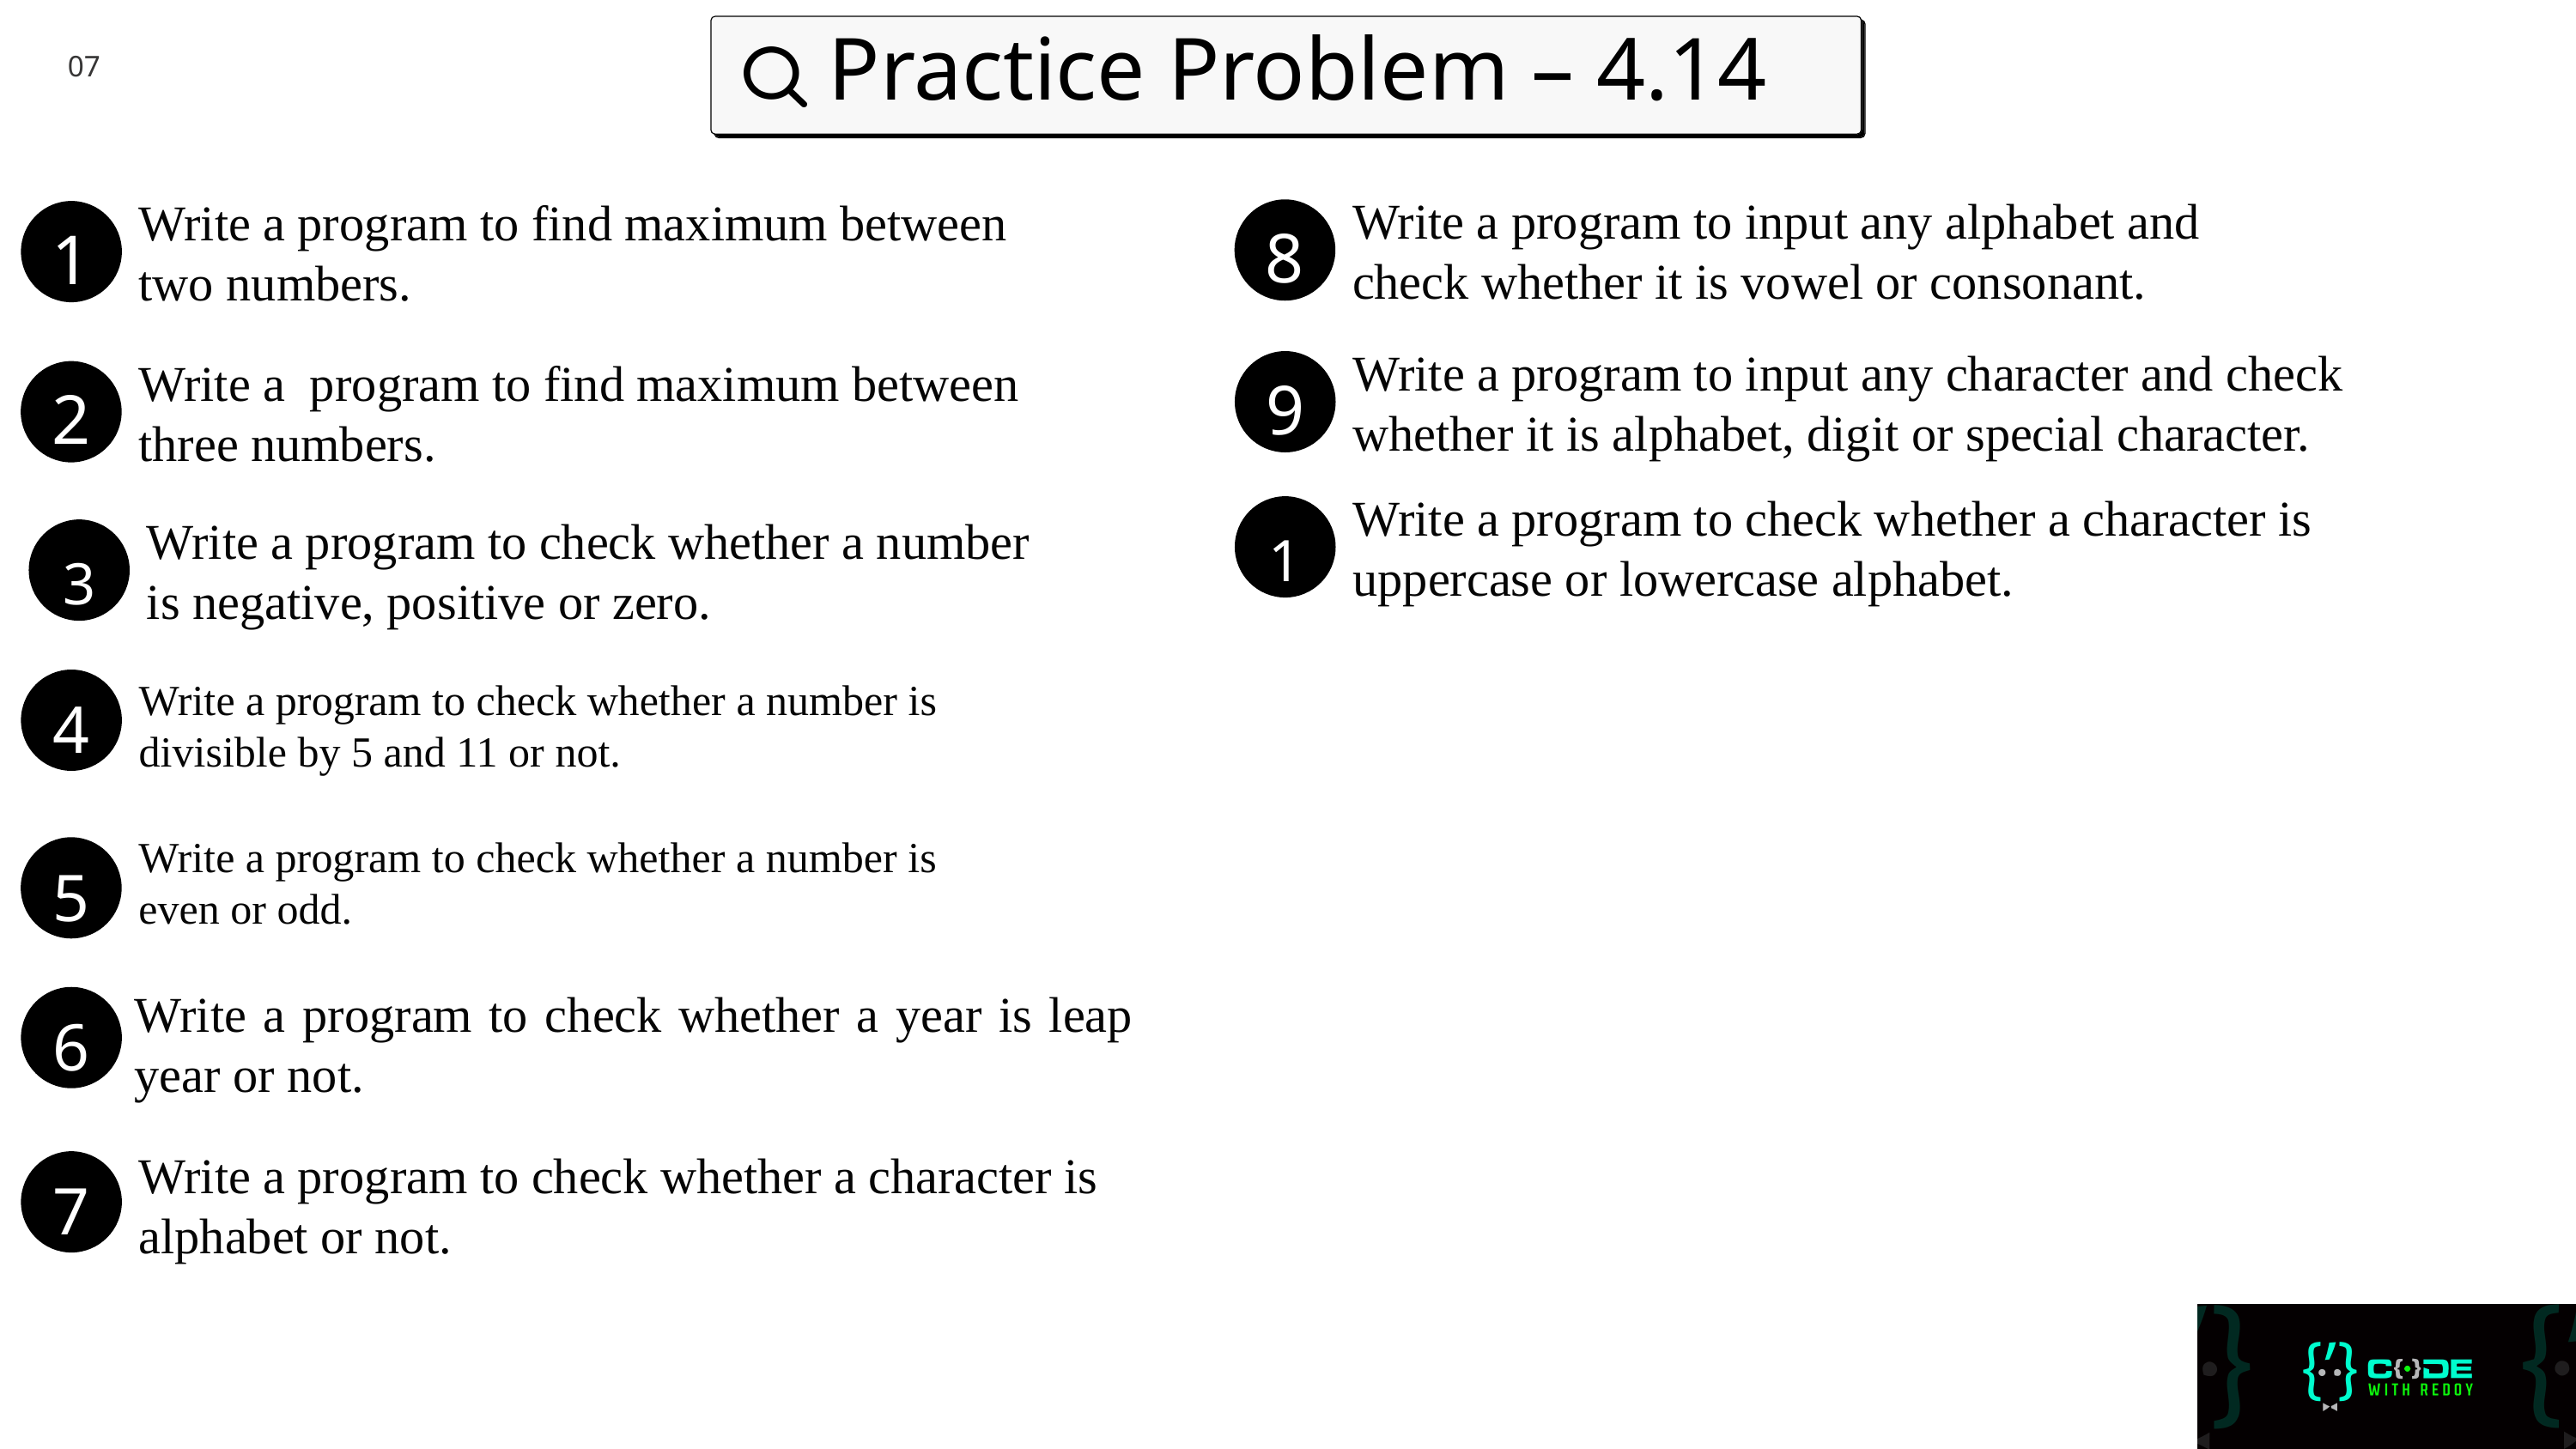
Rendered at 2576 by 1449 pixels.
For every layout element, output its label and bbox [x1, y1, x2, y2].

text_box [27, 509, 1031, 631]
text_box [1234, 340, 2362, 463]
text_box [1234, 486, 2362, 608]
text_box [710, 15, 1866, 139]
text_box [20, 669, 1024, 777]
picture [2197, 1303, 2576, 1449]
text_box [27, 26, 140, 106]
text_box [20, 981, 1134, 1104]
text_box [20, 829, 1023, 939]
text_box [20, 350, 1023, 473]
text_box [20, 191, 1024, 312]
text_box [1234, 189, 2237, 312]
text_box [20, 1143, 1139, 1266]
